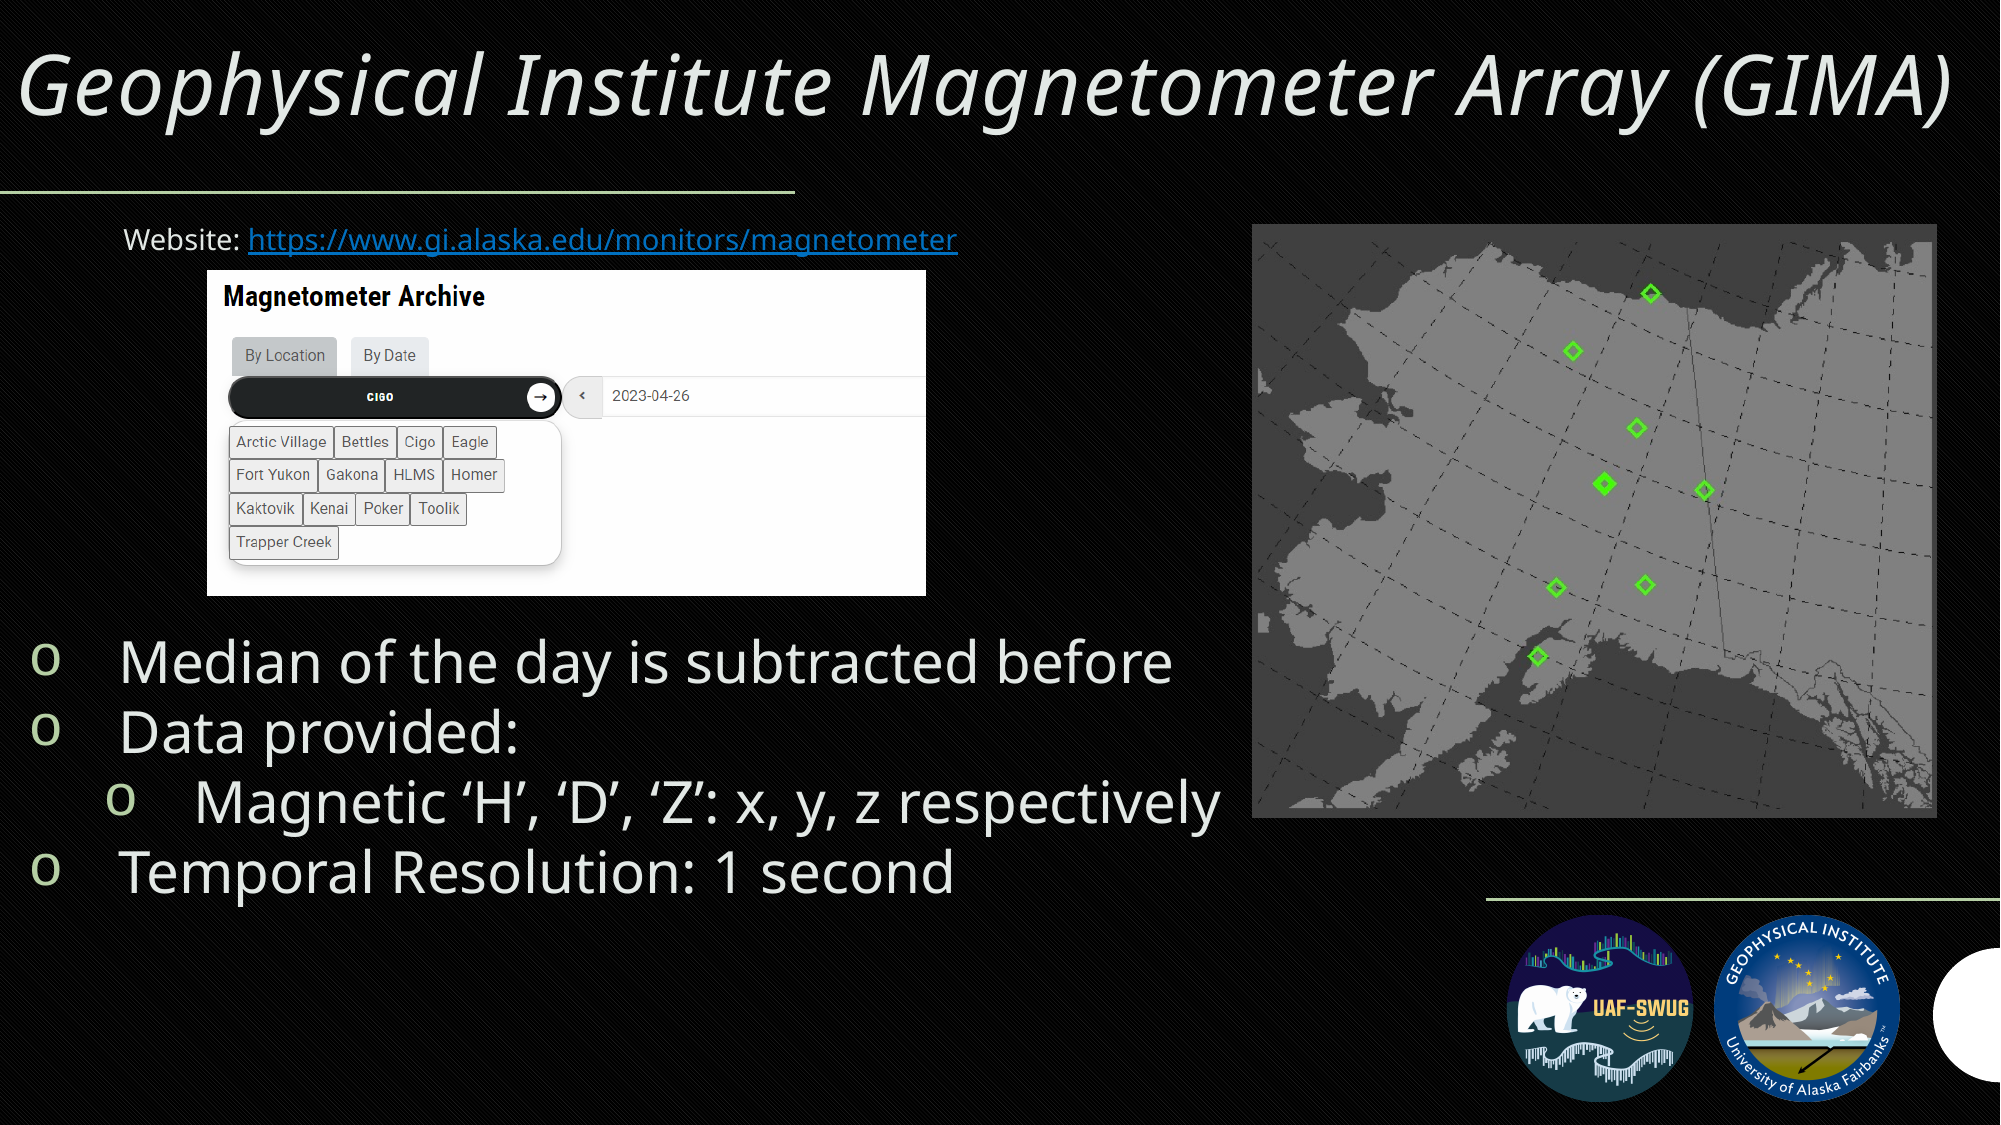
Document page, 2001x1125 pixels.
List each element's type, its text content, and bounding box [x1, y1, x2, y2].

picture [1502, 915, 1698, 1102]
picture [1714, 915, 1900, 1102]
text_box Median of the day is subtracted before Data provided: Magnetic ‘H’, ‘D’, ‘Z’: x, y, z respectively Temporal Resolution: 1 second [13, 617, 1253, 913]
picture [207, 270, 926, 597]
text_box Website: https://www.gi.alaska.edu/monitors/magnetometer [100, 213, 1000, 326]
title Geophysical Institute Magnetometer Array (GIMA) [0, 35, 2000, 160]
picture [1252, 224, 1937, 818]
